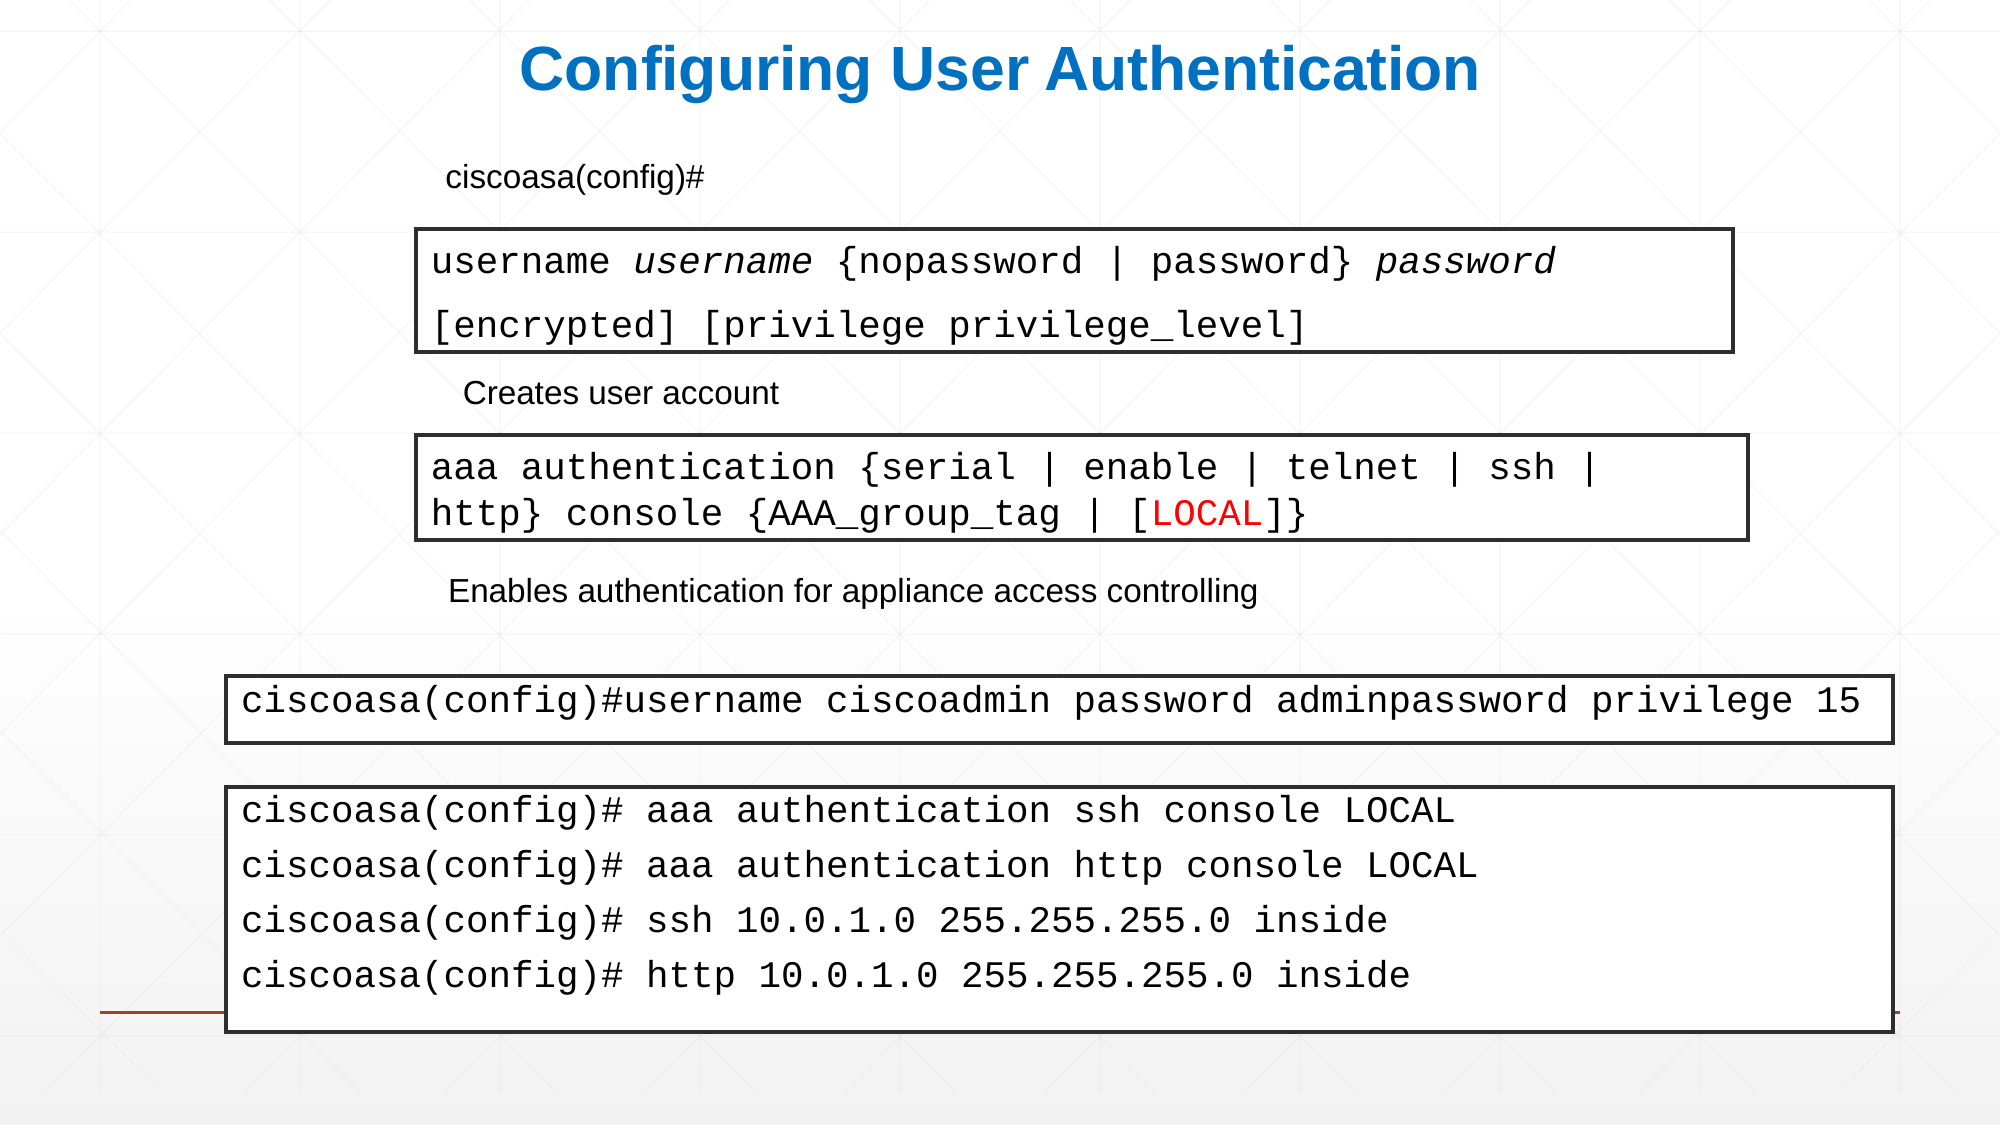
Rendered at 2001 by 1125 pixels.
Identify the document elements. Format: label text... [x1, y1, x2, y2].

text_box Creates user account [430, 368, 1691, 420]
text_box ciscoasa(config)# [430, 147, 720, 203]
text_box ciscoasa(config)#username ciscoadmin password adminpassword privilege 15 [226, 676, 1893, 744]
text_box Enables authentication for appliance access controlling [415, 565, 1677, 617]
text_box aaa authentication {serial | enable | telnet | ssh | http} console {AAA_group_tag | [LOCAL]} [415, 435, 1748, 540]
text_box ciscoasa(config)# aaa authentication ssh console LOCAL ciscoasa(config)# aaa authentication http console LOCAL ciscoasa(config)# ssh 10.0.1.0 255.255.255.0 inside ciscoasa(config)# http 10.0.1.0 255.255.255.0 inside [226, 786, 1893, 1033]
title Configuring User Authentication [1, 2, 2000, 112]
text_box username username {nopassword | password} password [encrypted] [privilege privilege_level] [415, 228, 1734, 353]
